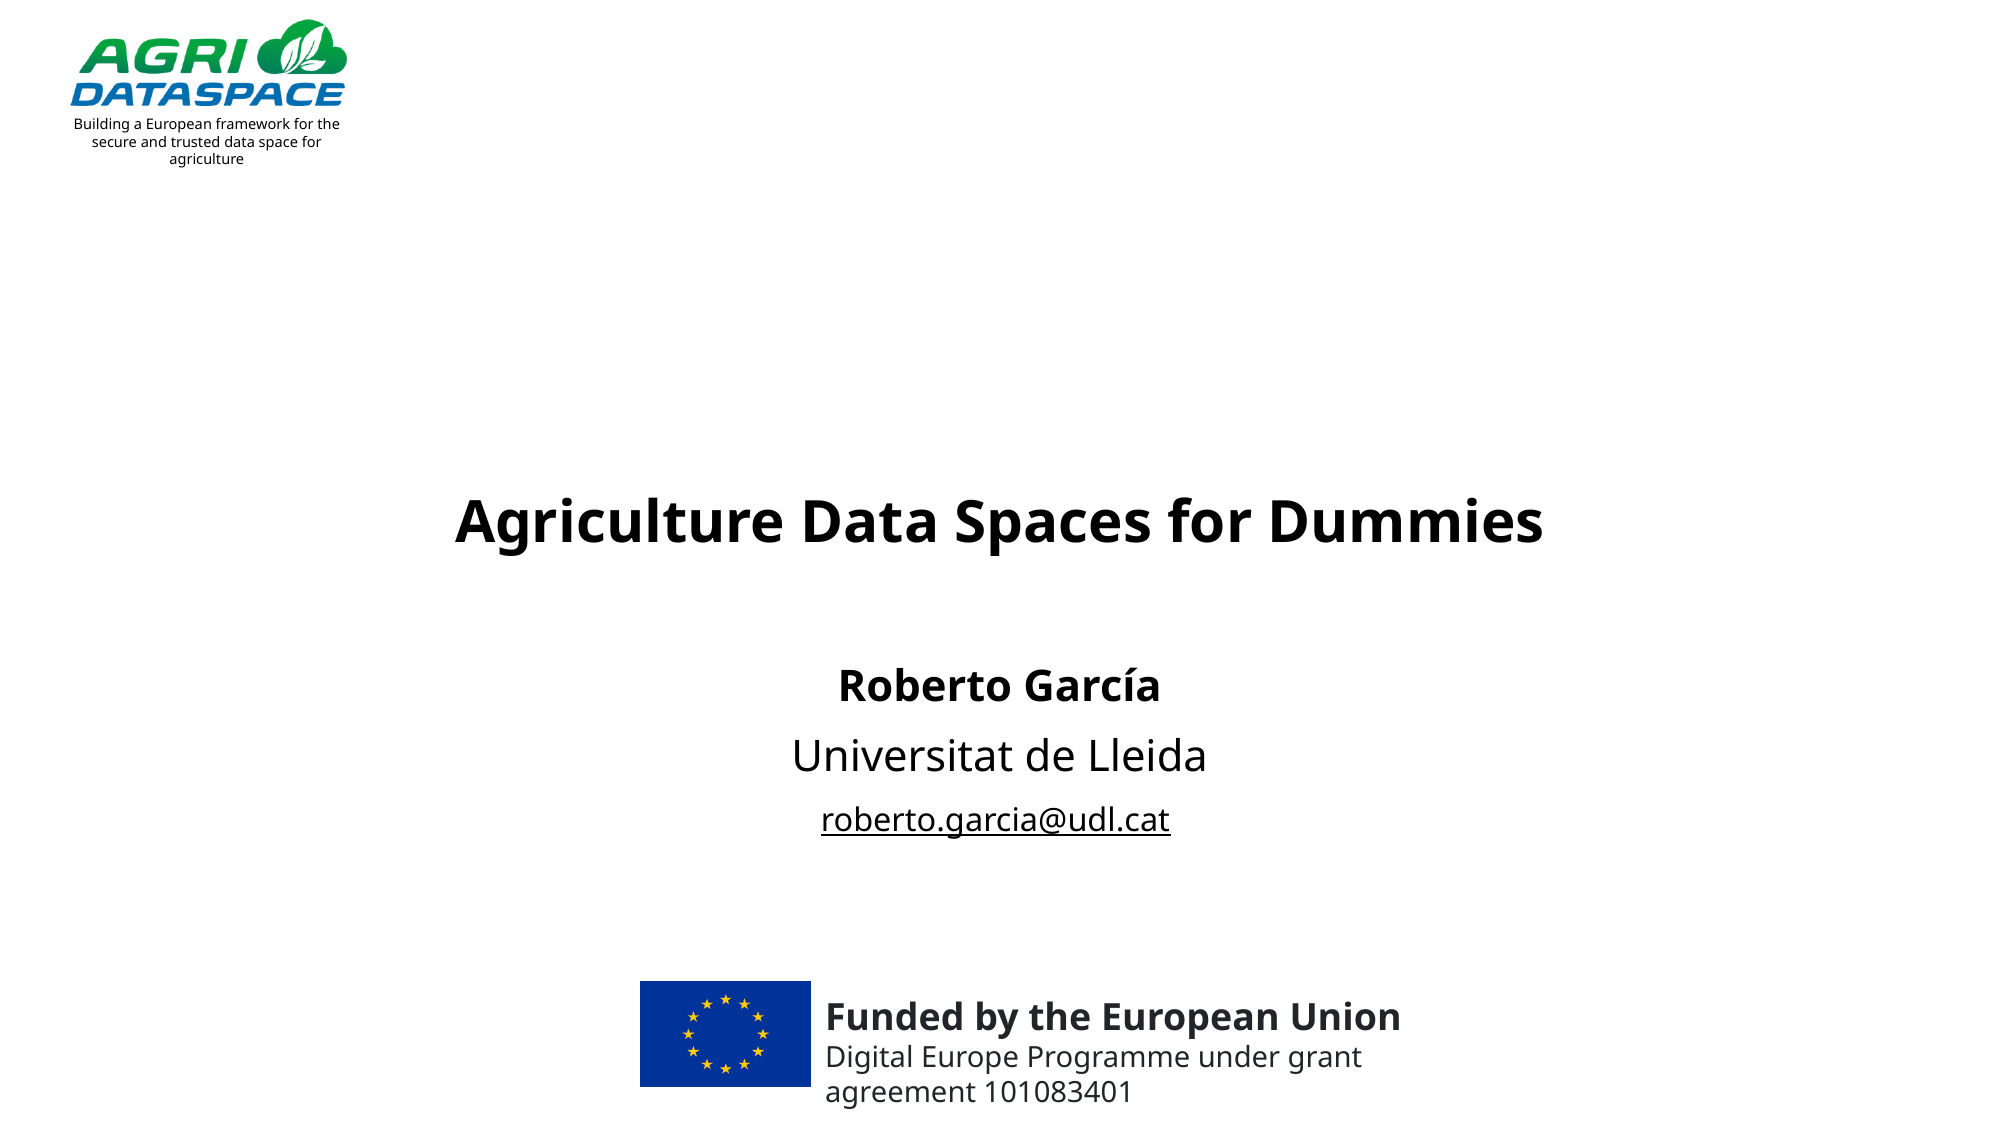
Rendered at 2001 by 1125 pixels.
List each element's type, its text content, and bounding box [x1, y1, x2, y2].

picture [640, 981, 811, 1087]
picture [70, 19, 347, 106]
title Agriculture Data Spaces for Dummies [249, 341, 1750, 563]
subtitle Roberto García Universitat de Lleida roberto.garcia@udl.cat [249, 650, 1750, 853]
